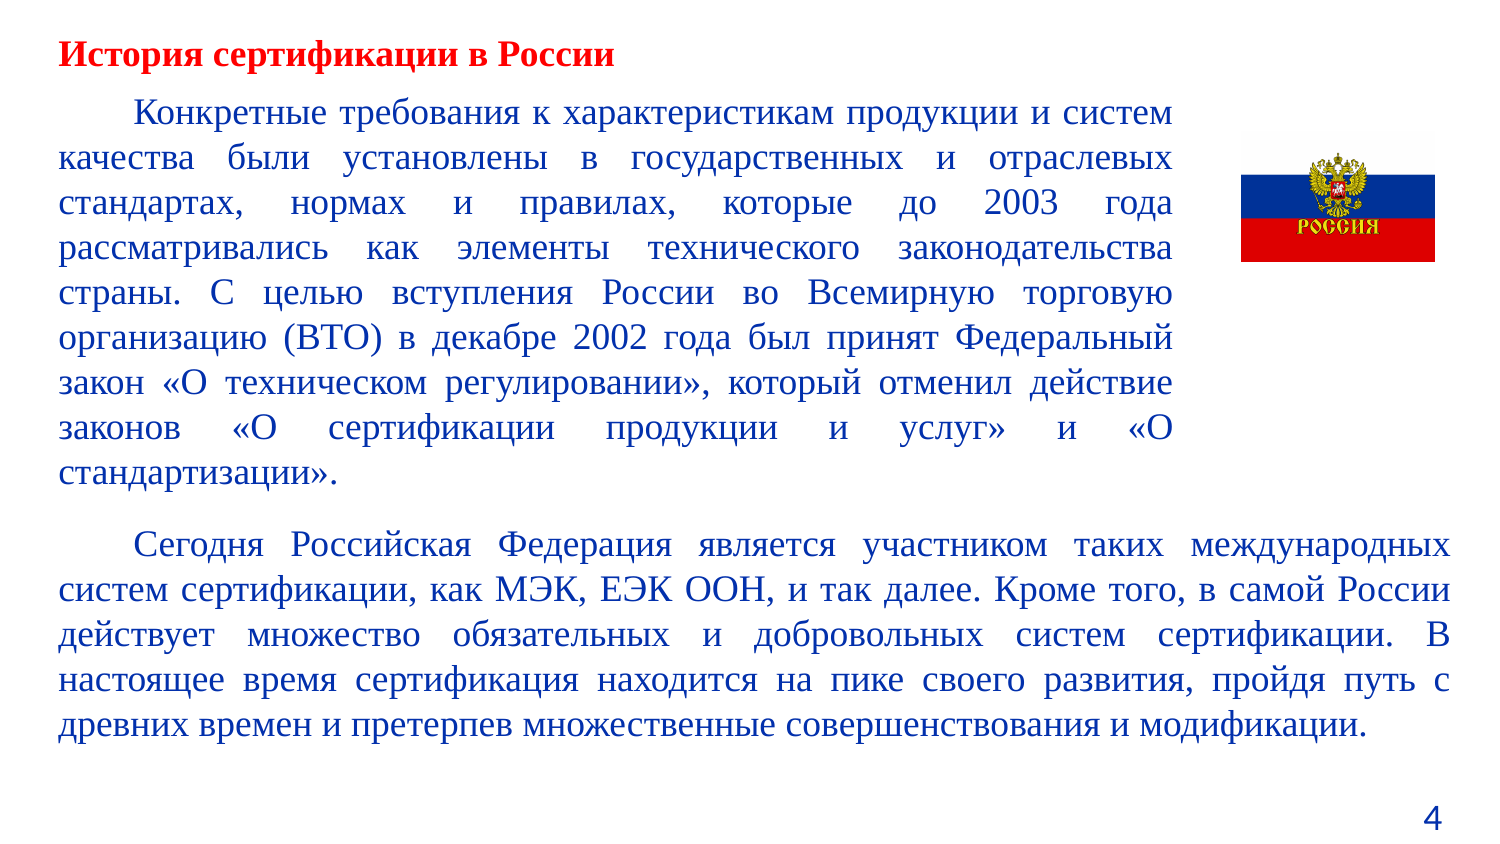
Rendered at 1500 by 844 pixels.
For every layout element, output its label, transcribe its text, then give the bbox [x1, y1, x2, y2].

text_box История сертификации в России Конкретные требования к характеристикам продукции и систем качества были установлены в государственных и отраслевых стандартах, нормах и правилах, которые до 2003 года рассматривались как элементы технического законодательства страны. С целью вступления России во Всемирную торговую организацию (ВТО) в декабре 2002 года был принят Федеральный закон «О техническом регулировании», который отменил действие законов «О сертификации продукции и услуг» и «О стандартизации». [43, 21, 1189, 500]
text_box Сегодня Российская Федерация является участником таких международных систем сертификации, как МЭК, ЕЭК ООН, и так далее. Кроме того, в самой России действует множество обязательных и добровольных систем сертификации. В настоящее время сертификация находится на пике своего развития, пройдя путь с древних времен и претерпев множественные совершенствования и модификации. [43, 511, 1468, 752]
text_box 4 [1408, 785, 1500, 844]
picture [1240, 131, 1435, 262]
